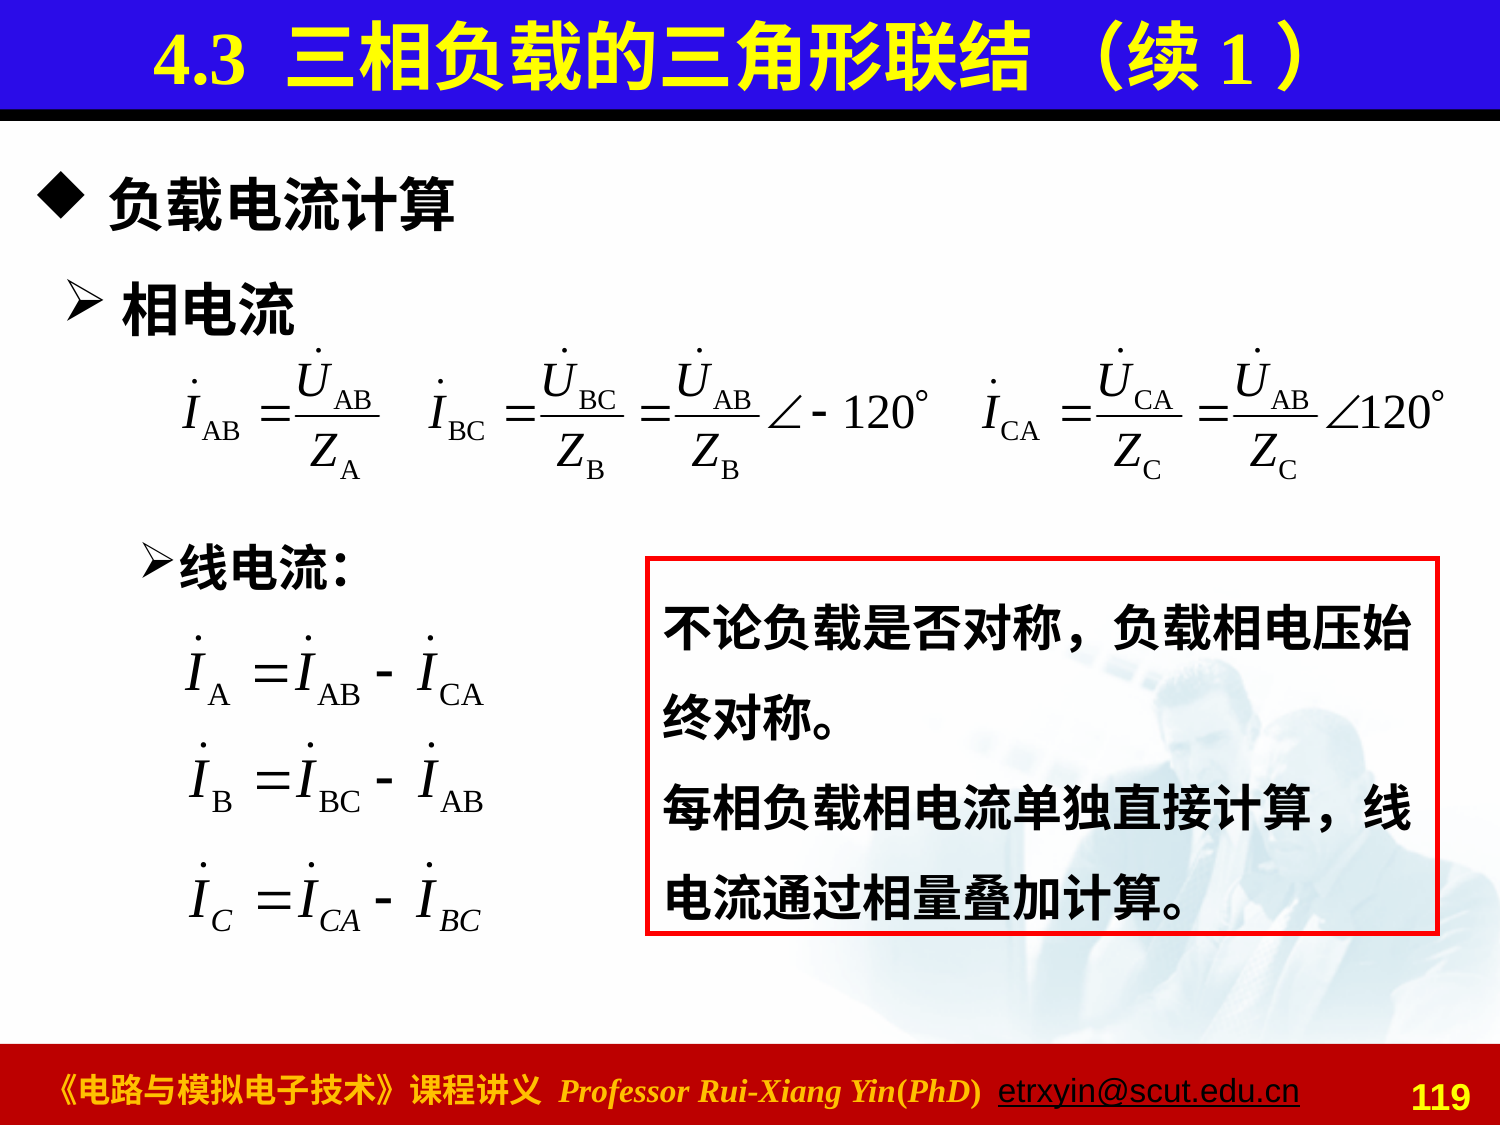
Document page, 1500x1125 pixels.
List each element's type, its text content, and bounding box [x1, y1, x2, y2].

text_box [179, 856, 492, 946]
picture [0, 121, 1500, 1043]
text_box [173, 341, 1460, 490]
text_box 线电流： [123, 528, 394, 604]
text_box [179, 736, 497, 826]
list 负载电流计算 相电流 [17, 125, 1477, 1035]
title 4.3 三相负载的三角形联结 （续1） [0, 0, 1500, 110]
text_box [175, 629, 497, 719]
text_box 不论负载是否对称，负载相电压始终对称。 每相负载相电流单独直接计算，线电流通过相量叠加计算。 [647, 558, 1438, 934]
slide_number 119 [1344, 1065, 1486, 1113]
